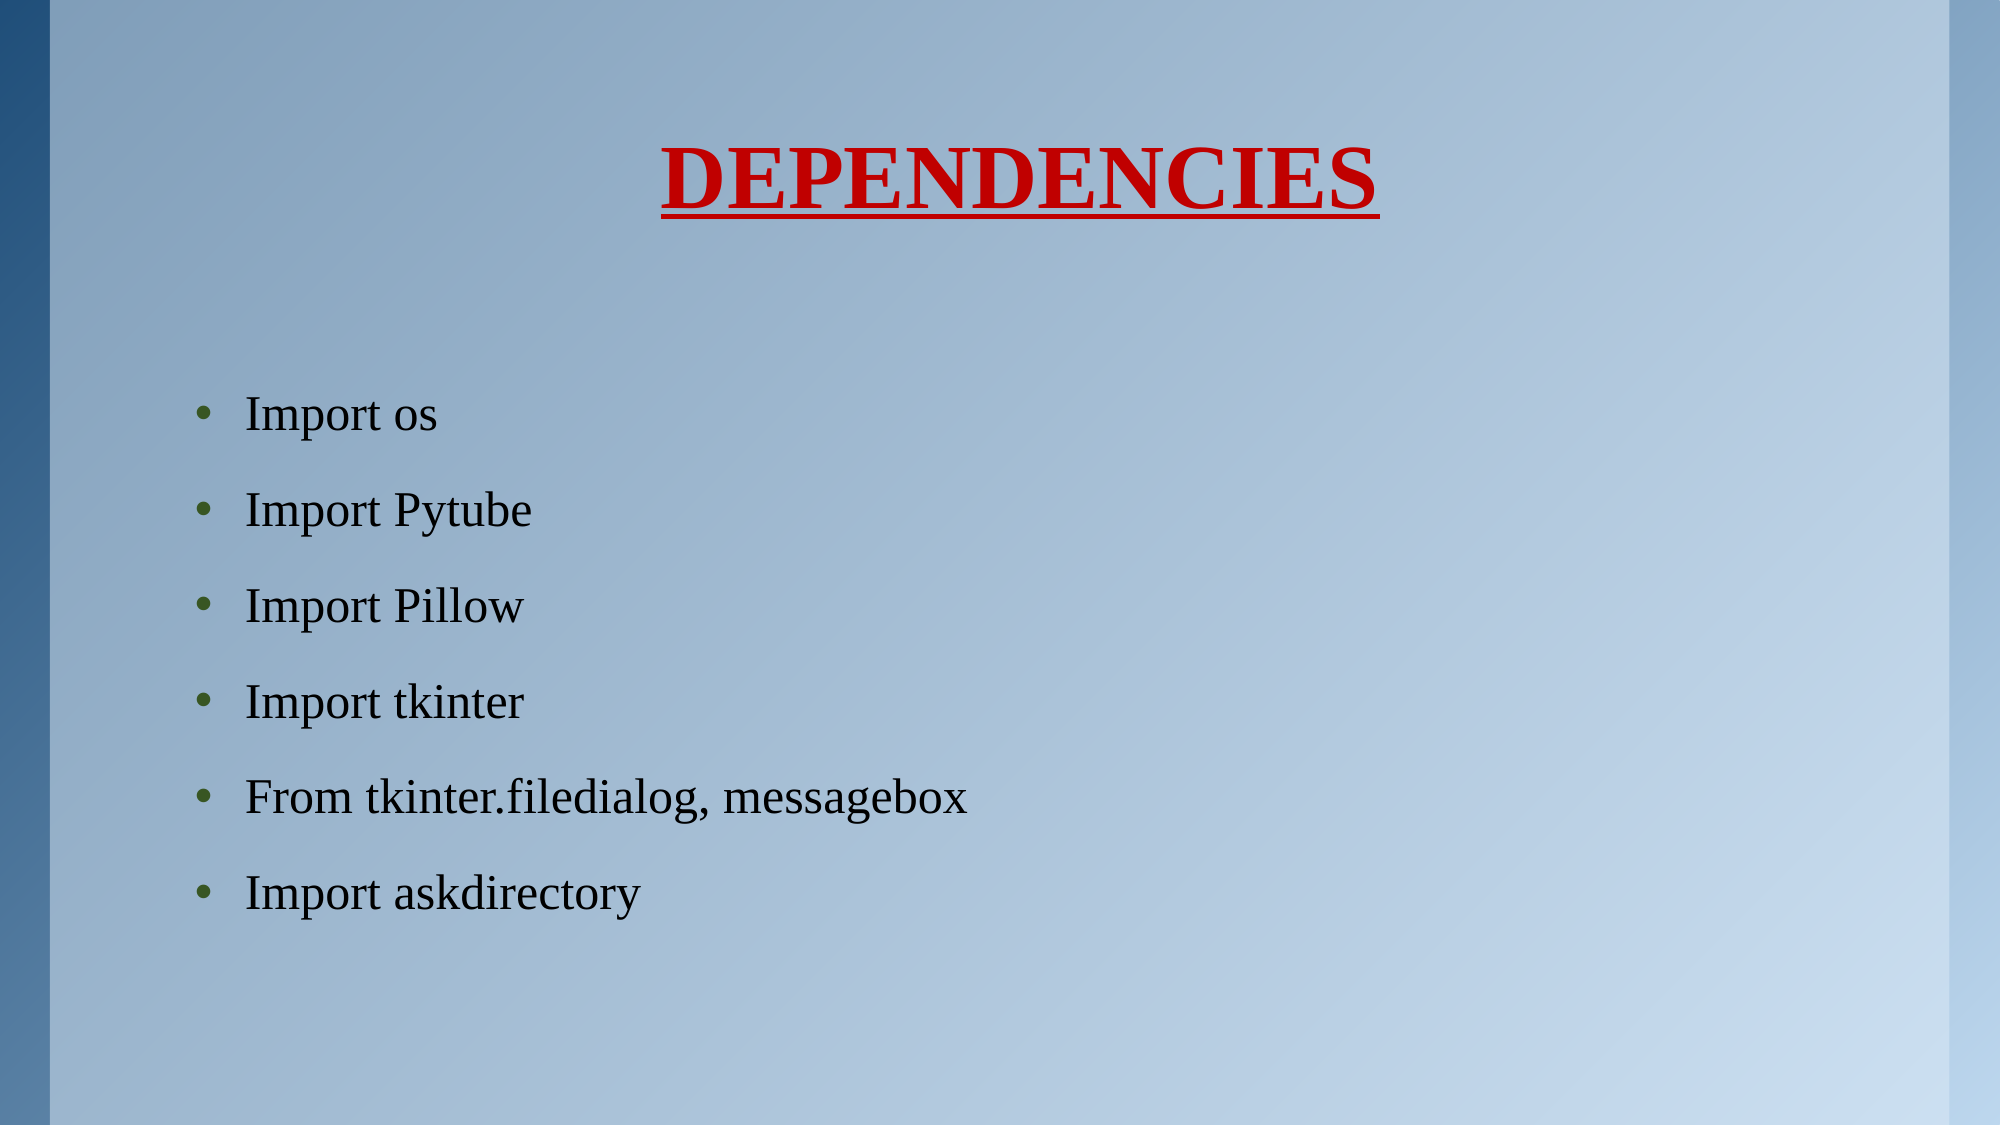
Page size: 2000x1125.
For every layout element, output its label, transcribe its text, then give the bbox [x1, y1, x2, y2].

list Import os Import Pytube Import Pillow Import tkinter From tkinter.filedialog, messagebox Import askdirectory [174, 375, 1841, 975]
title DEPENDENCIES [187, 50, 1854, 238]
